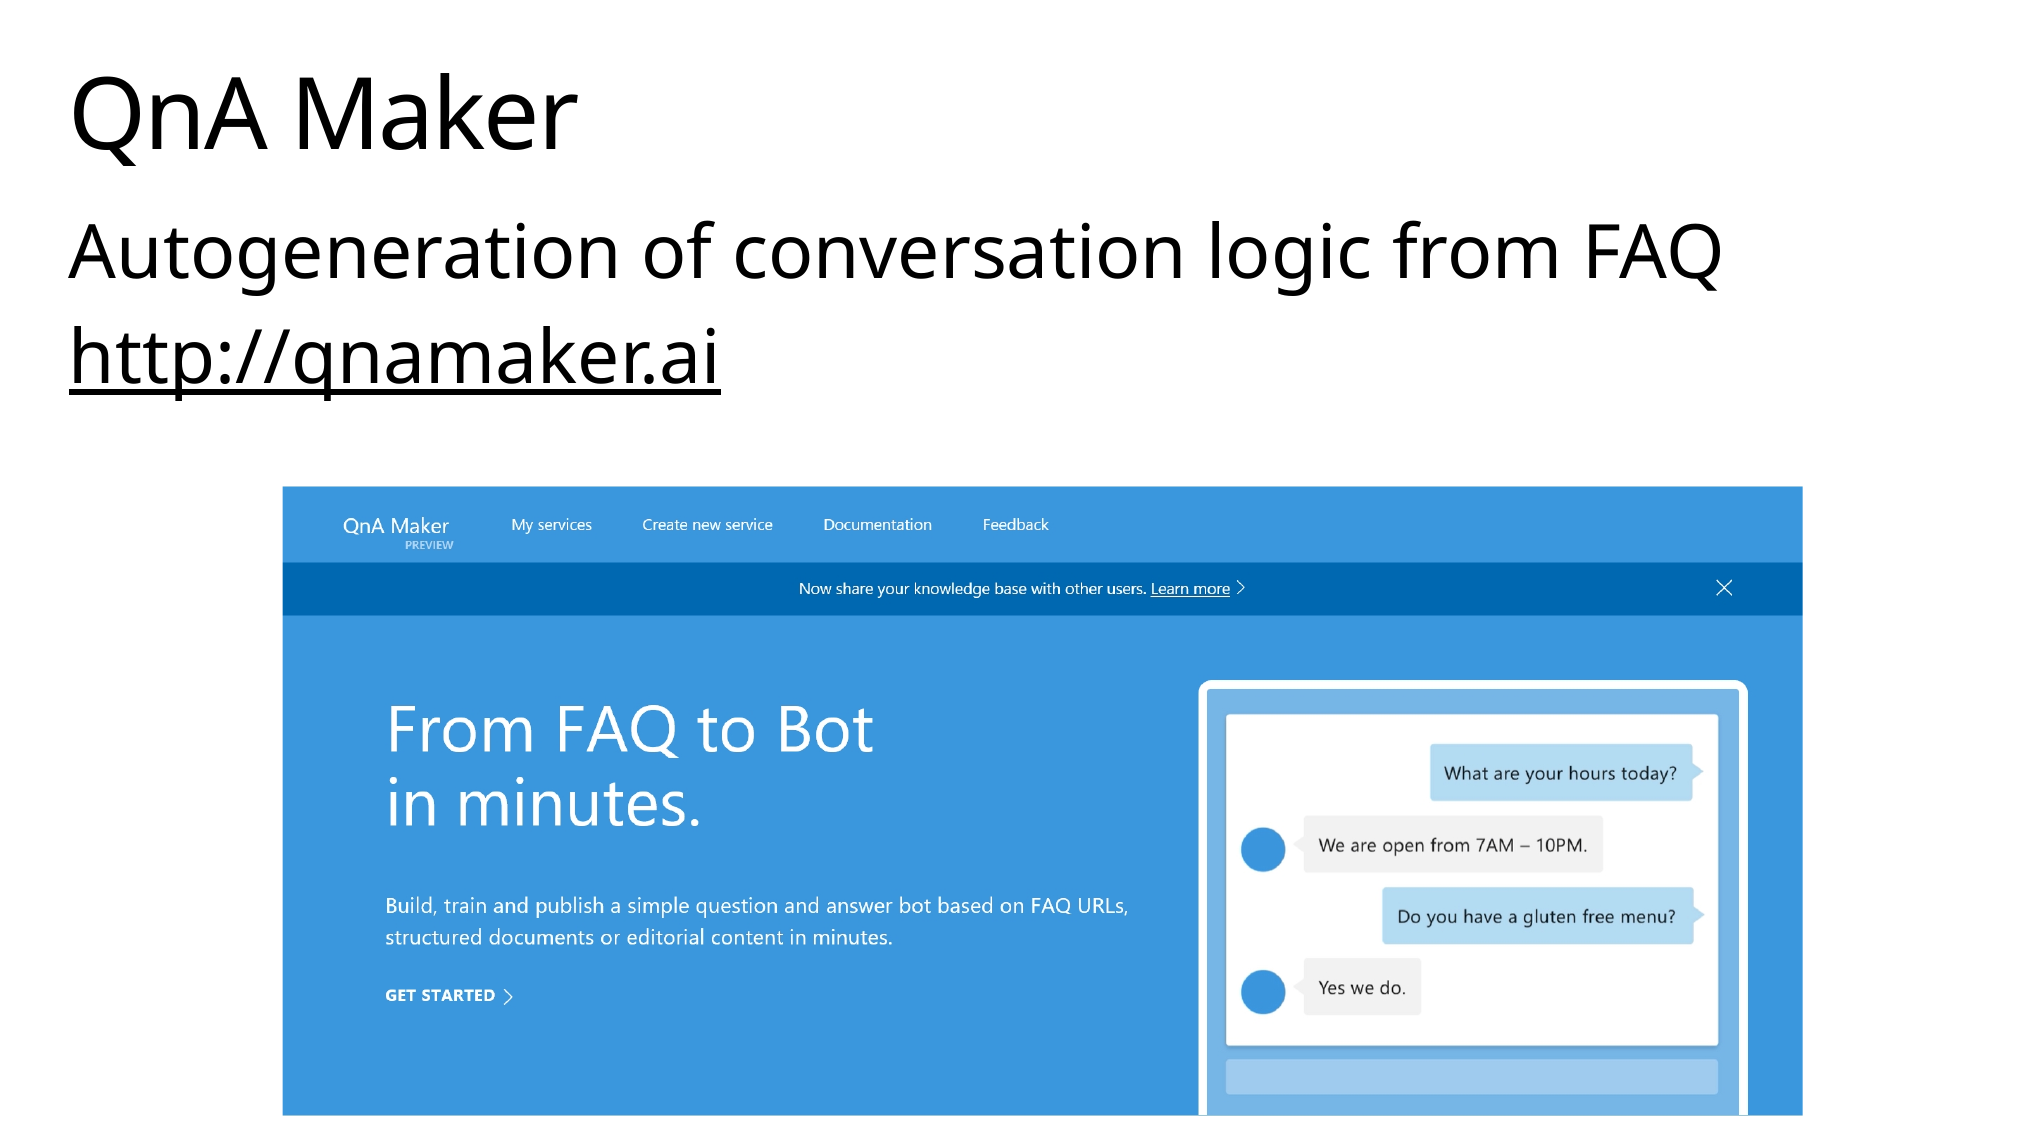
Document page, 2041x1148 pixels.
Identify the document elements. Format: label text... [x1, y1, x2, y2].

title QnA Maker [45, 48, 1996, 198]
list Autogeneration of conversation logic from FAQ http://qnamaker.ai [45, 198, 1996, 411]
picture [282, 485, 1803, 1117]
